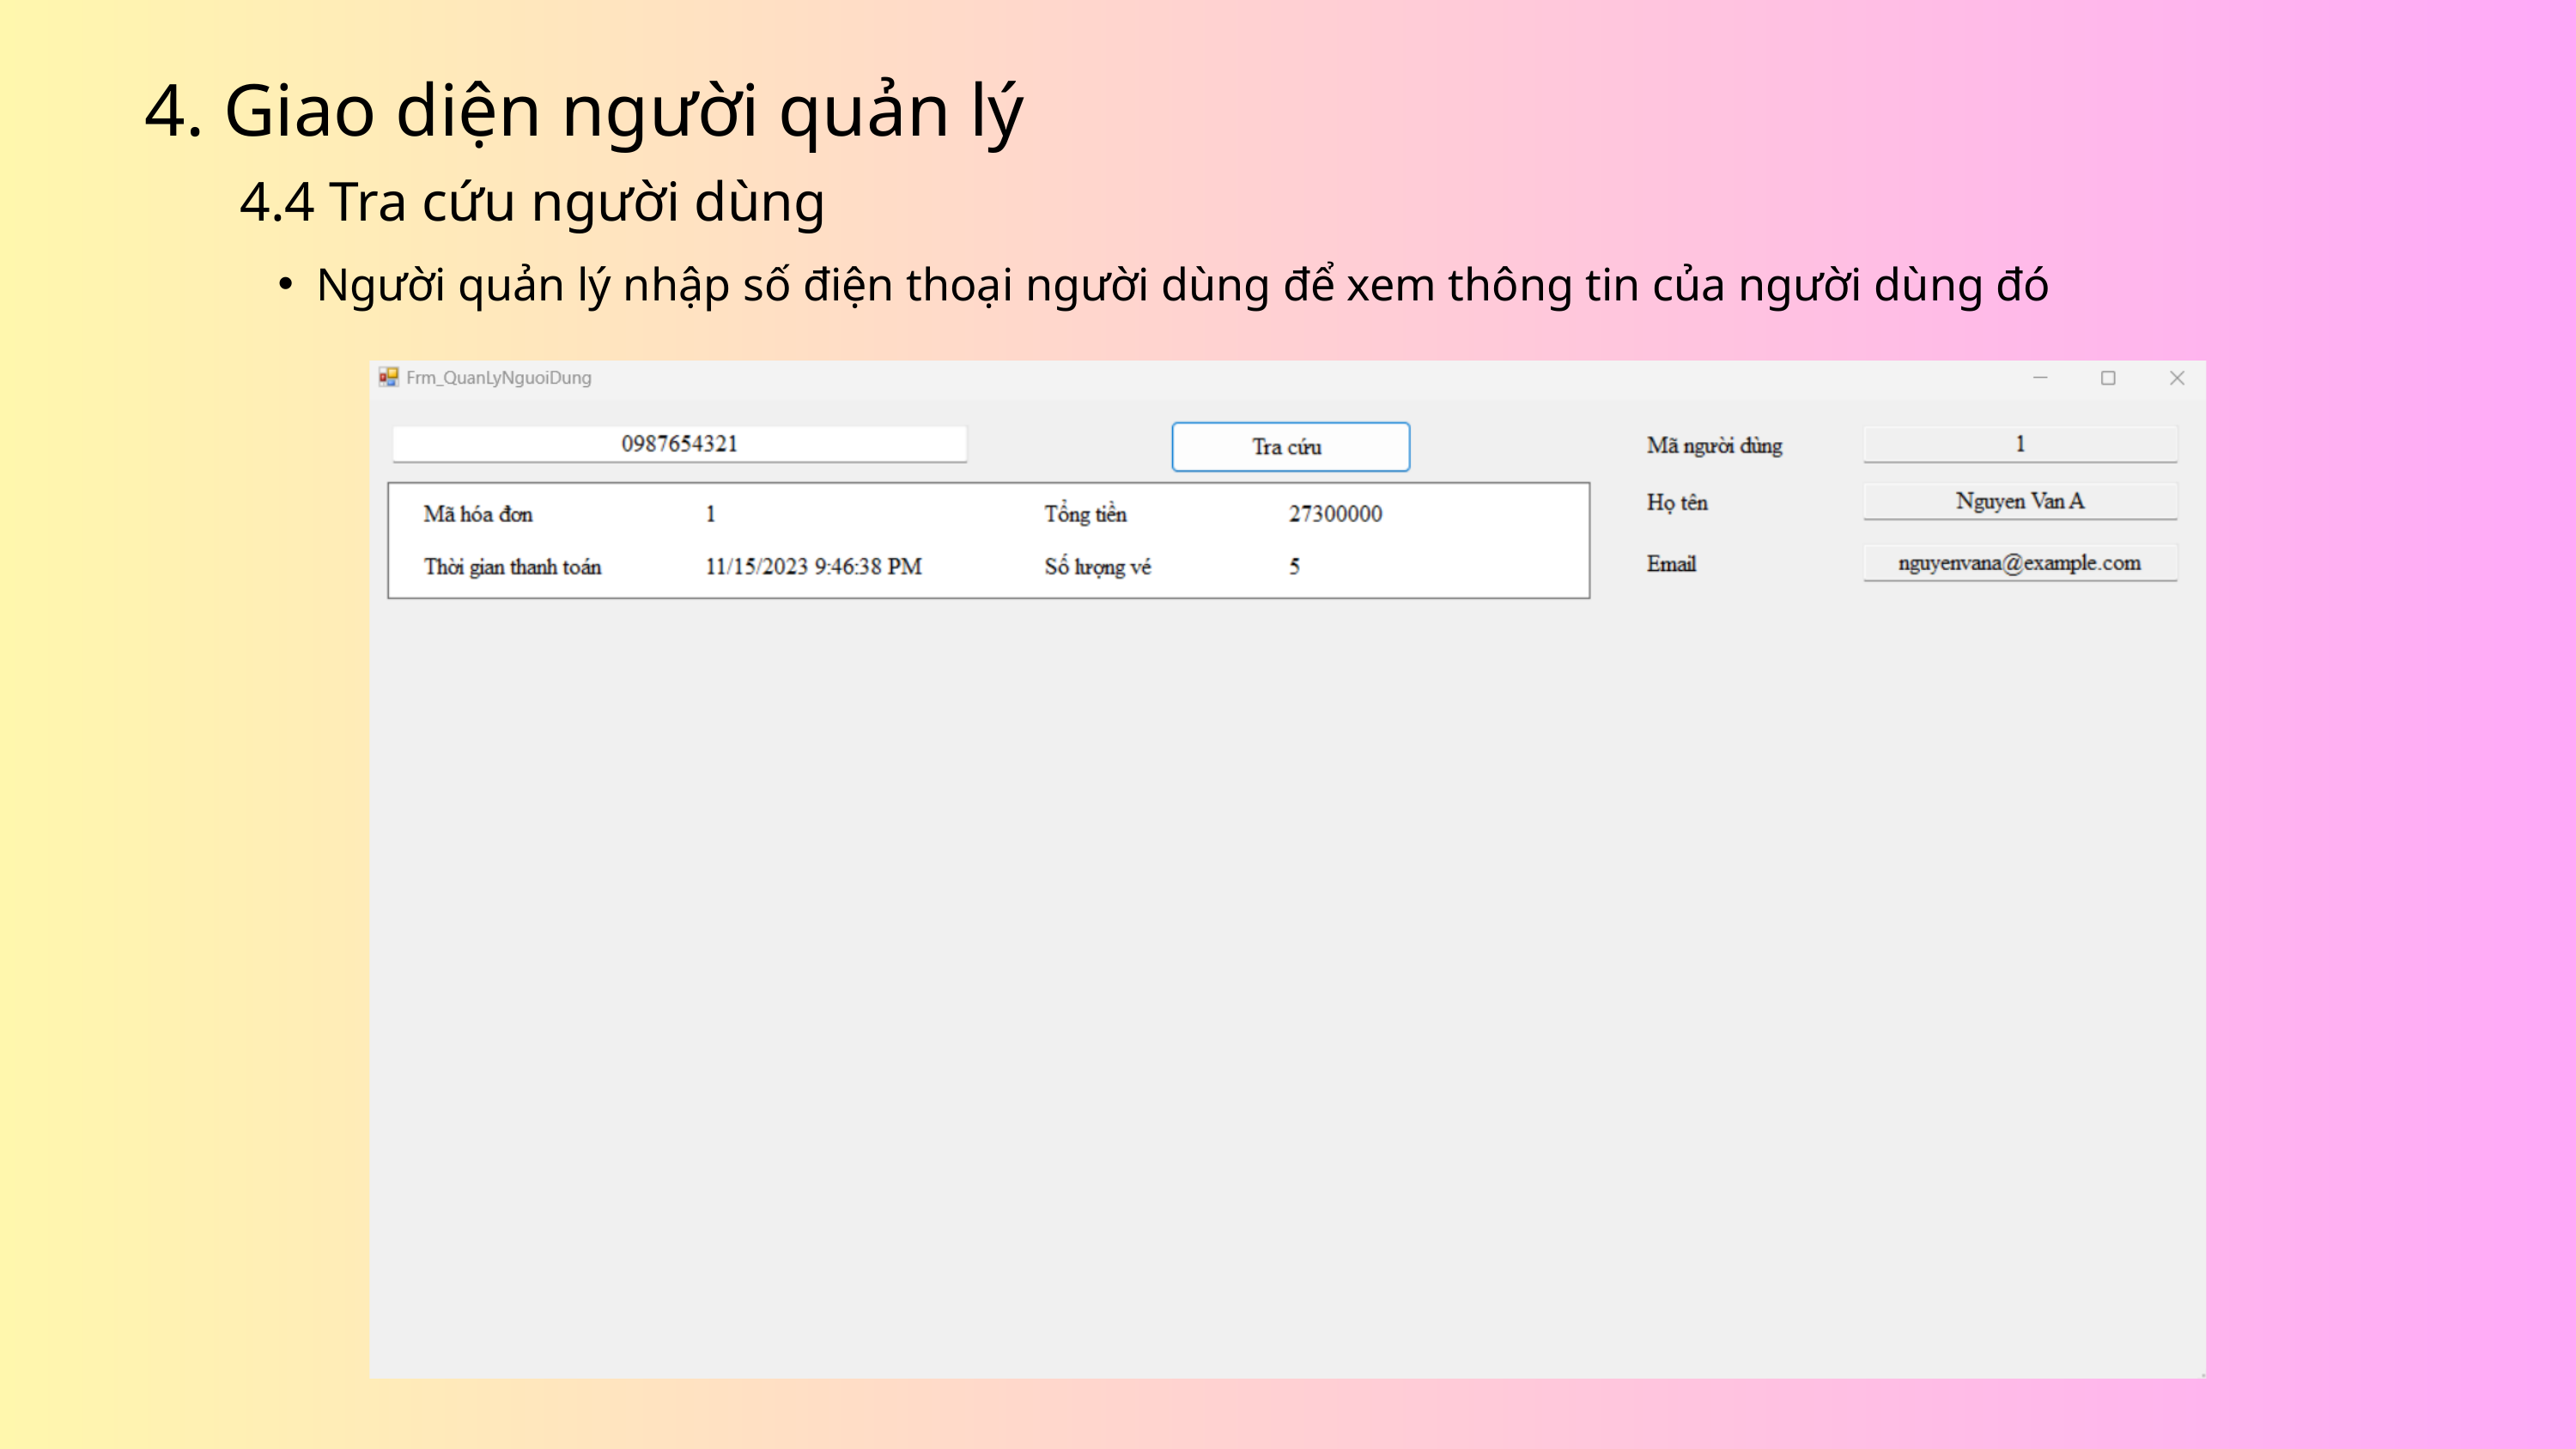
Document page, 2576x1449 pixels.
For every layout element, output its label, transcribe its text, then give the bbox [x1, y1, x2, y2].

text_box Người quản lý nhập số điện thoại người dùng để xem thông tin của người dùng đó [240, 247, 2391, 311]
text_box 4. Giao diện người quản lý [144, 50, 1478, 150]
text_box 4.4 Tra cứu người dùng [240, 155, 1573, 232]
text_box [369, 361, 2207, 1379]
